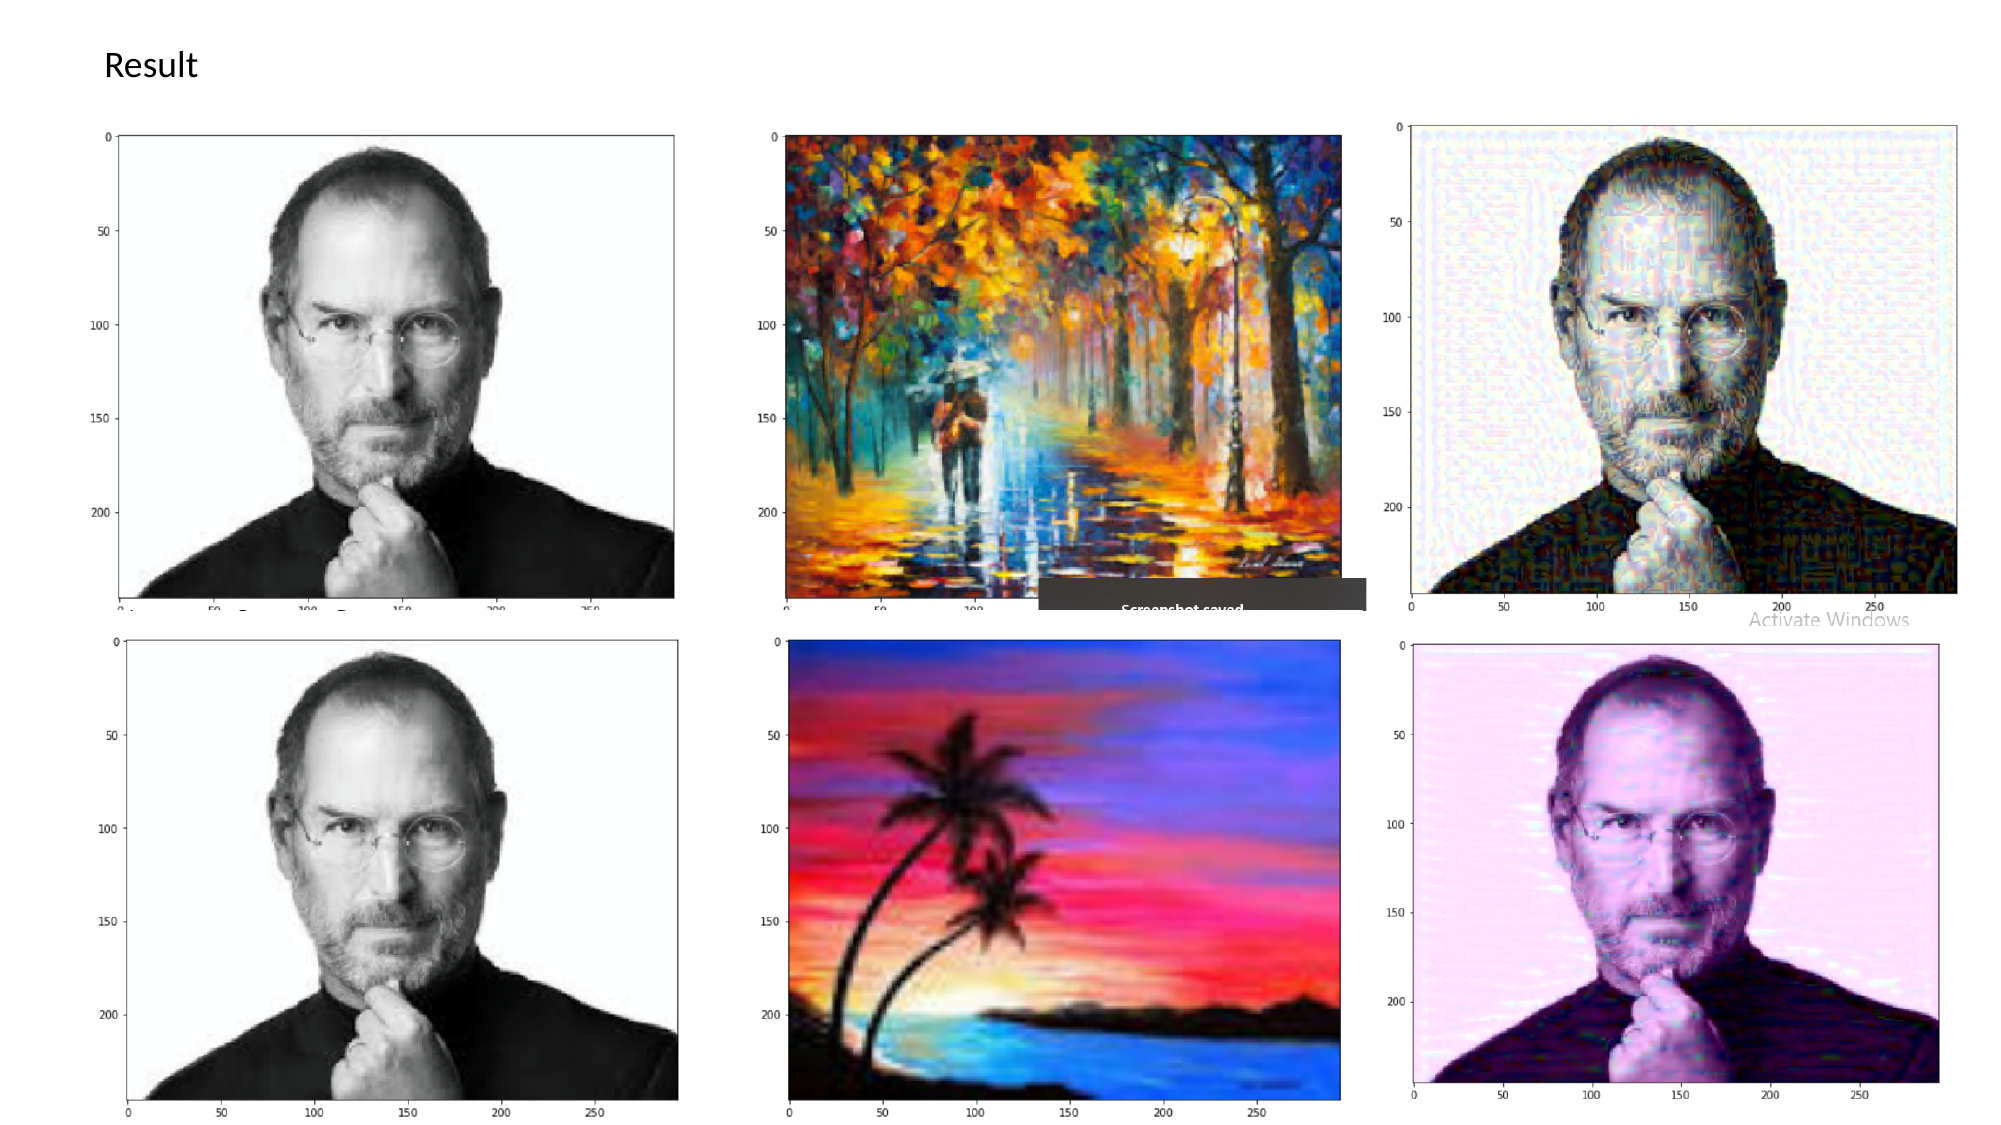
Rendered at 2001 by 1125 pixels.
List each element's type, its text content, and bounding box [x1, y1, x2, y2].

text_box Result [89, 32, 533, 92]
picture [87, 108, 1984, 1125]
